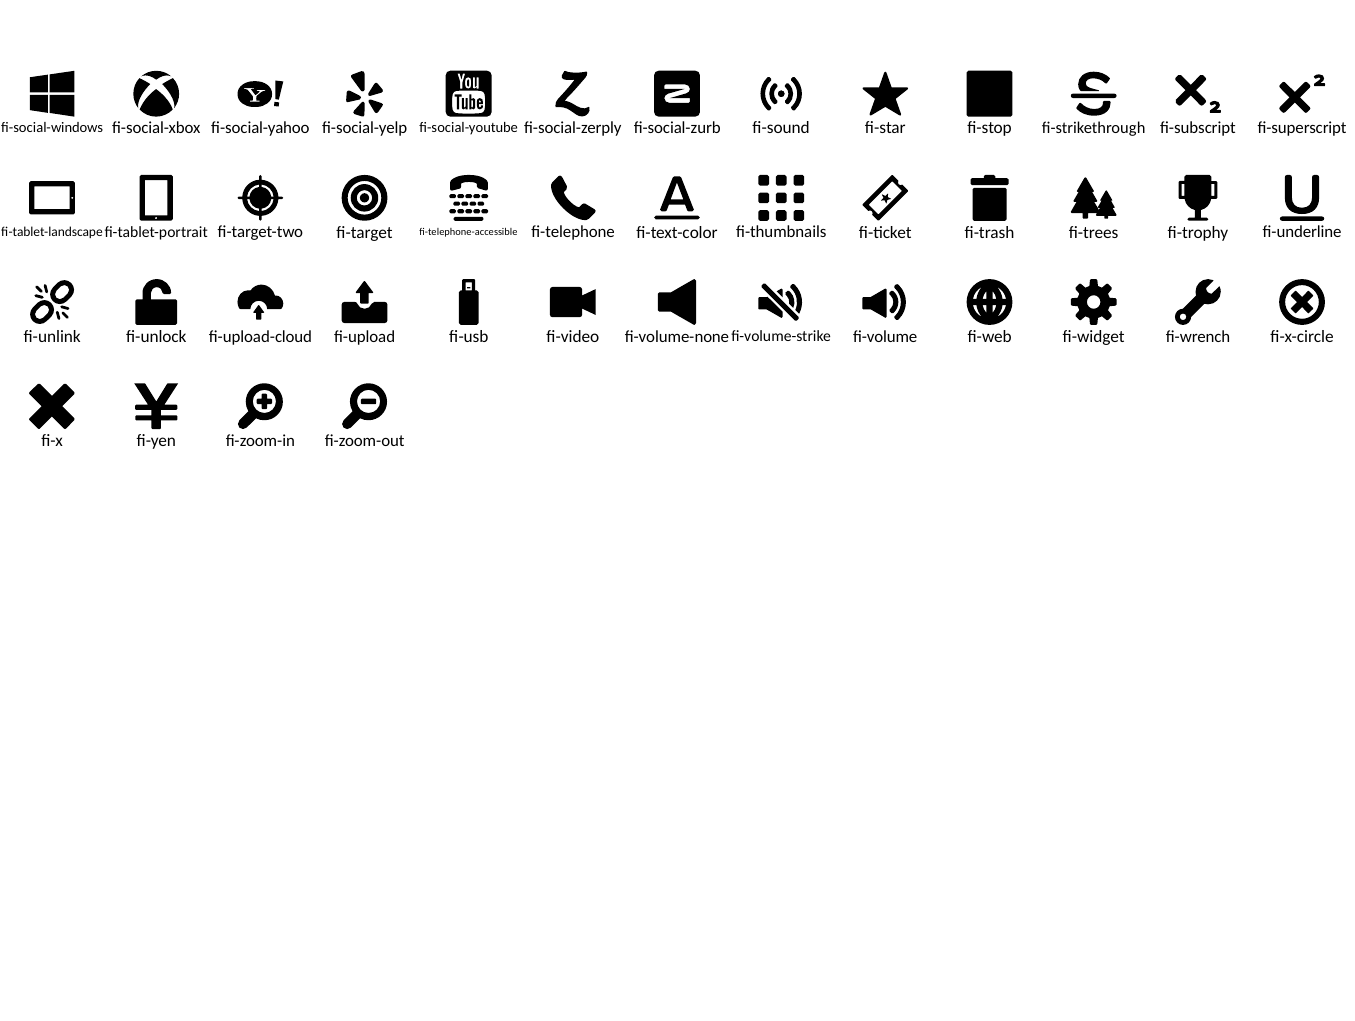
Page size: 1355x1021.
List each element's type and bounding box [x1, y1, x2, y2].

text_box [237, 80, 284, 107]
text_box [0, 174, 1355, 243]
text_box [758, 283, 805, 322]
text_box [758, 76, 805, 111]
text_box [0, 279, 1355, 347]
text_box [1174, 74, 1221, 114]
text_box [29, 181, 75, 215]
text_box [0, 70, 1355, 139]
text_box [0, 383, 418, 451]
text_box [549, 286, 596, 318]
text_box [862, 283, 909, 321]
text_box [237, 284, 284, 320]
text_box [1279, 74, 1325, 114]
text_box [1070, 177, 1117, 219]
